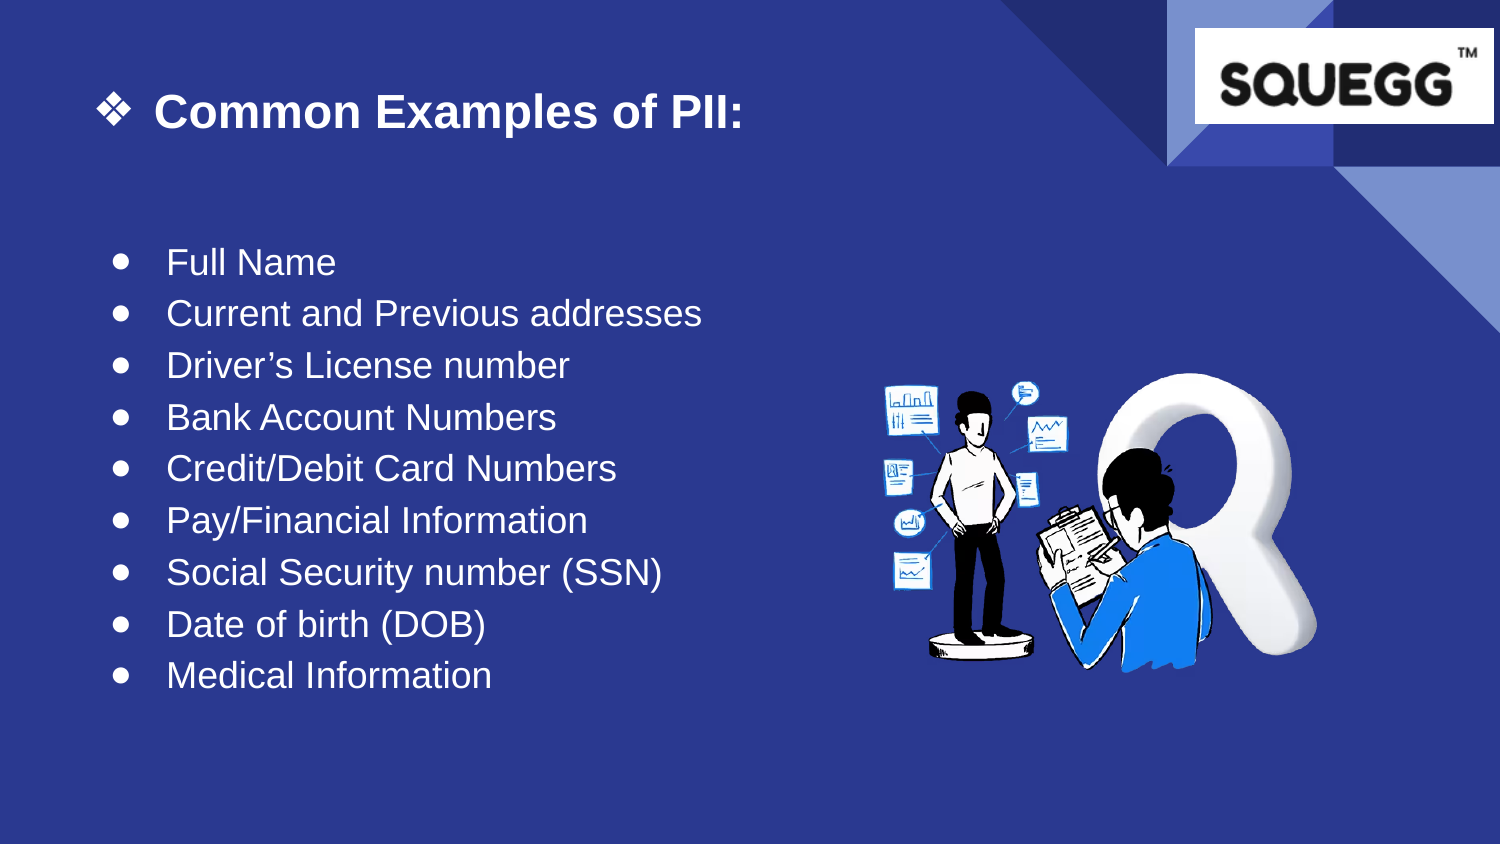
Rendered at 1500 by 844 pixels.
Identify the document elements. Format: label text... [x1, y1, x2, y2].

picture [1195, 27, 1494, 124]
title Common Examples of PII: [63, 40, 864, 154]
subtitle Full Name Current and Previous addresses Driver’s License number Bank Account Numbers Credit/Debit Card Numbers Pay/Financial Information Social Security number (SSN) Date of birth (DOB) Medical Information [75, 215, 1241, 684]
picture [862, 358, 1357, 677]
